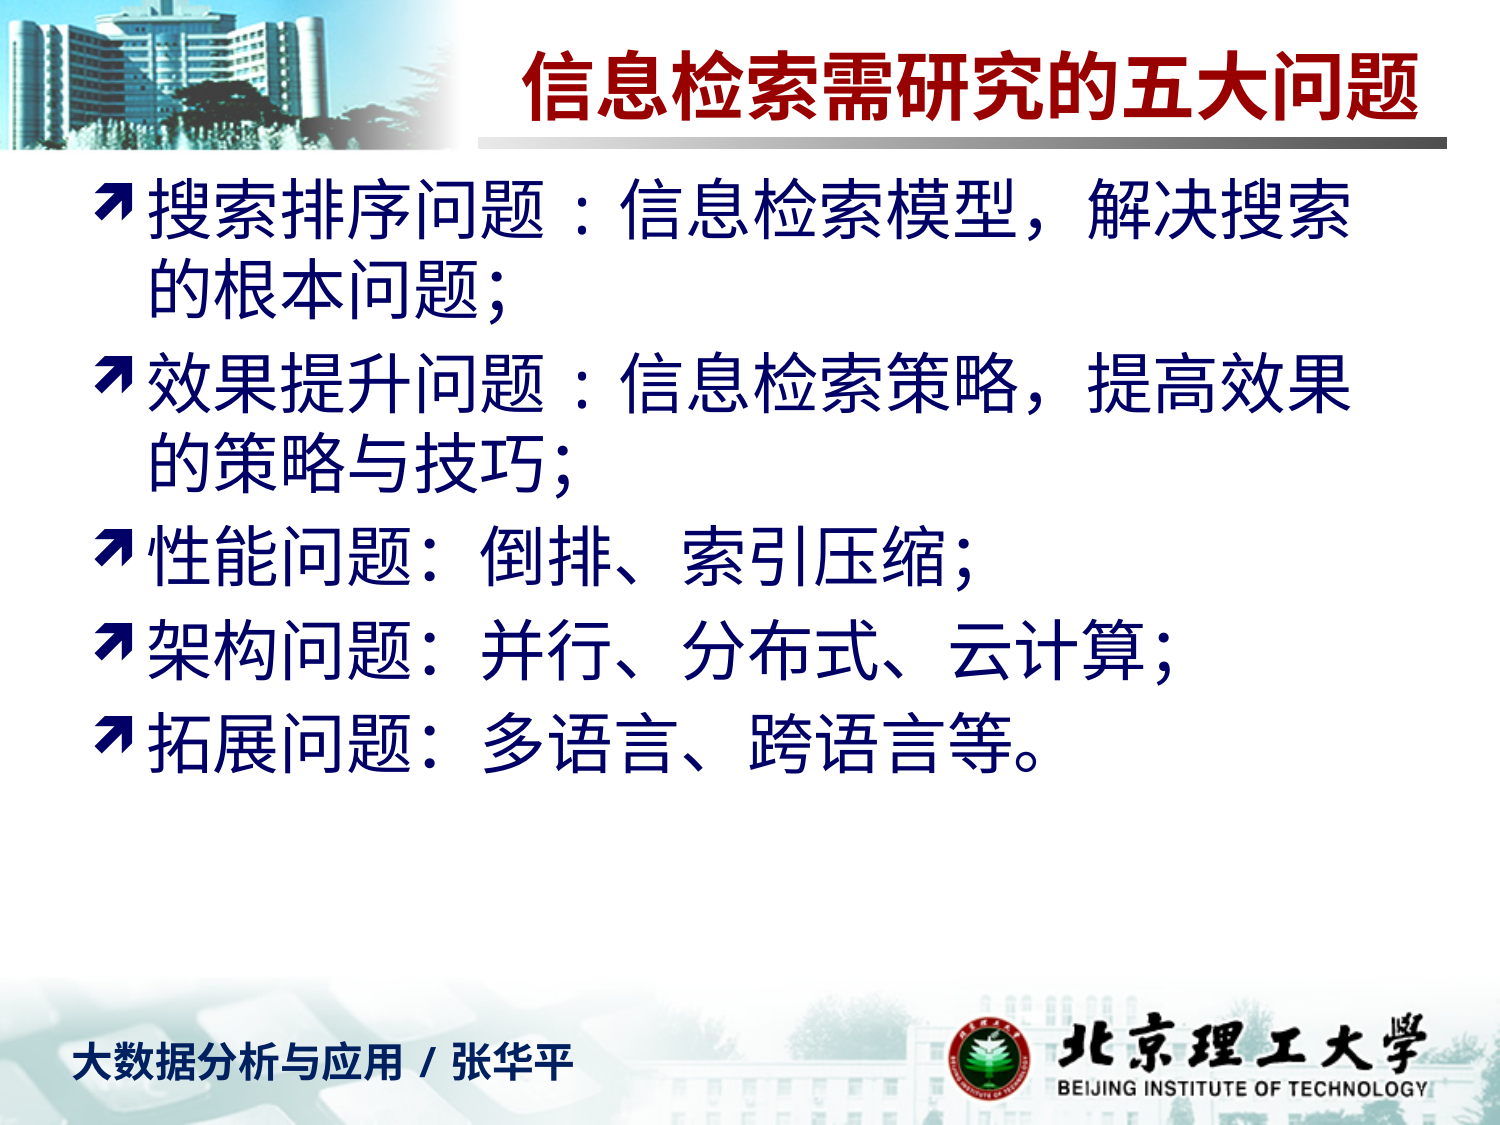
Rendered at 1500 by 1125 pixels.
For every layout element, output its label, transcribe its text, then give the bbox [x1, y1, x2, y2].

picture [0, 0, 1500, 1125]
title 信息检索需研究的五大问题 [466, 26, 1436, 143]
list 搜索排序问题:信息检索模型，解决搜索的根本问题； 效果提升问题:信息检索策略，提高效果的策略与技巧； 性能问题：倒排、索引压缩； 架构问题：并行、分布式、云计算； 拓展问题：多语言、跨语言等。 [74, 160, 1426, 1006]
